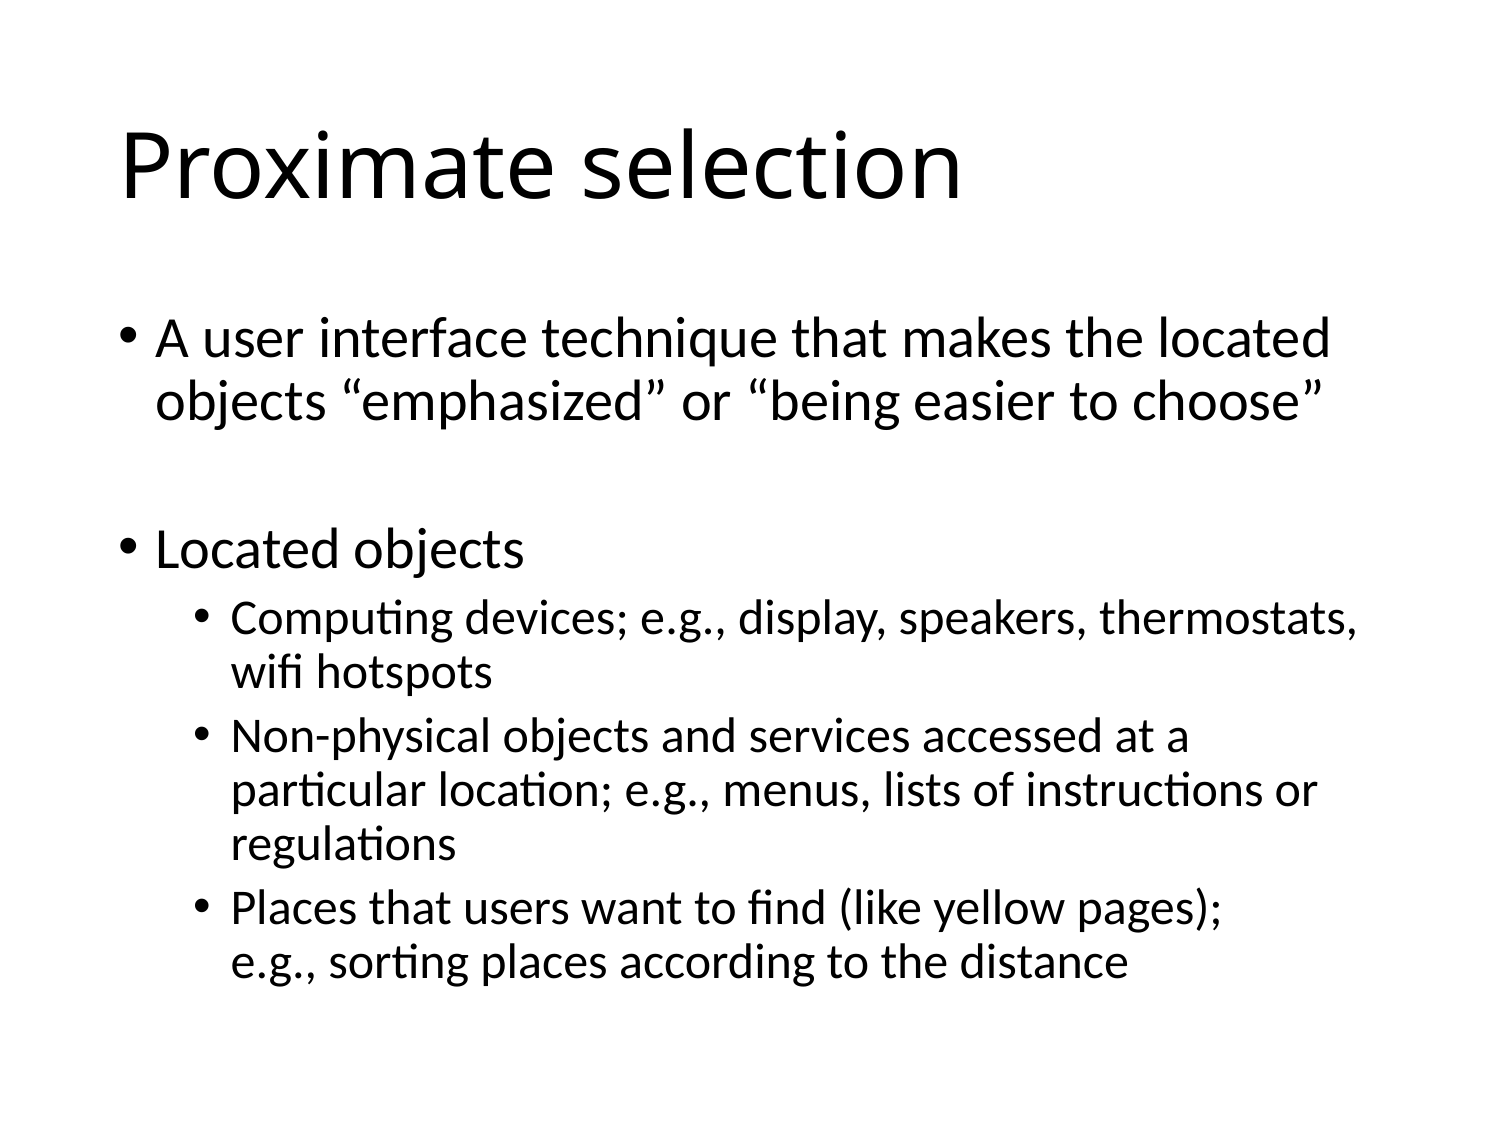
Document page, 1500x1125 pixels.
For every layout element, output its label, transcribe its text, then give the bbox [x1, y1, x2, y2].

title Proximate selection [103, 59, 1397, 278]
list A user interface technique that makes the located objects “emphasized” or “being easier to choose” Located objects Computing devices; e.g., display, speakers, thermostats, wifi hotspots Non-physical objects and services accessed at a particular location; e.g., menus, lists of instructions or regulations Places that users want to find (like yellow pages); e.g., sorting places according to the distance [103, 299, 1397, 1014]
